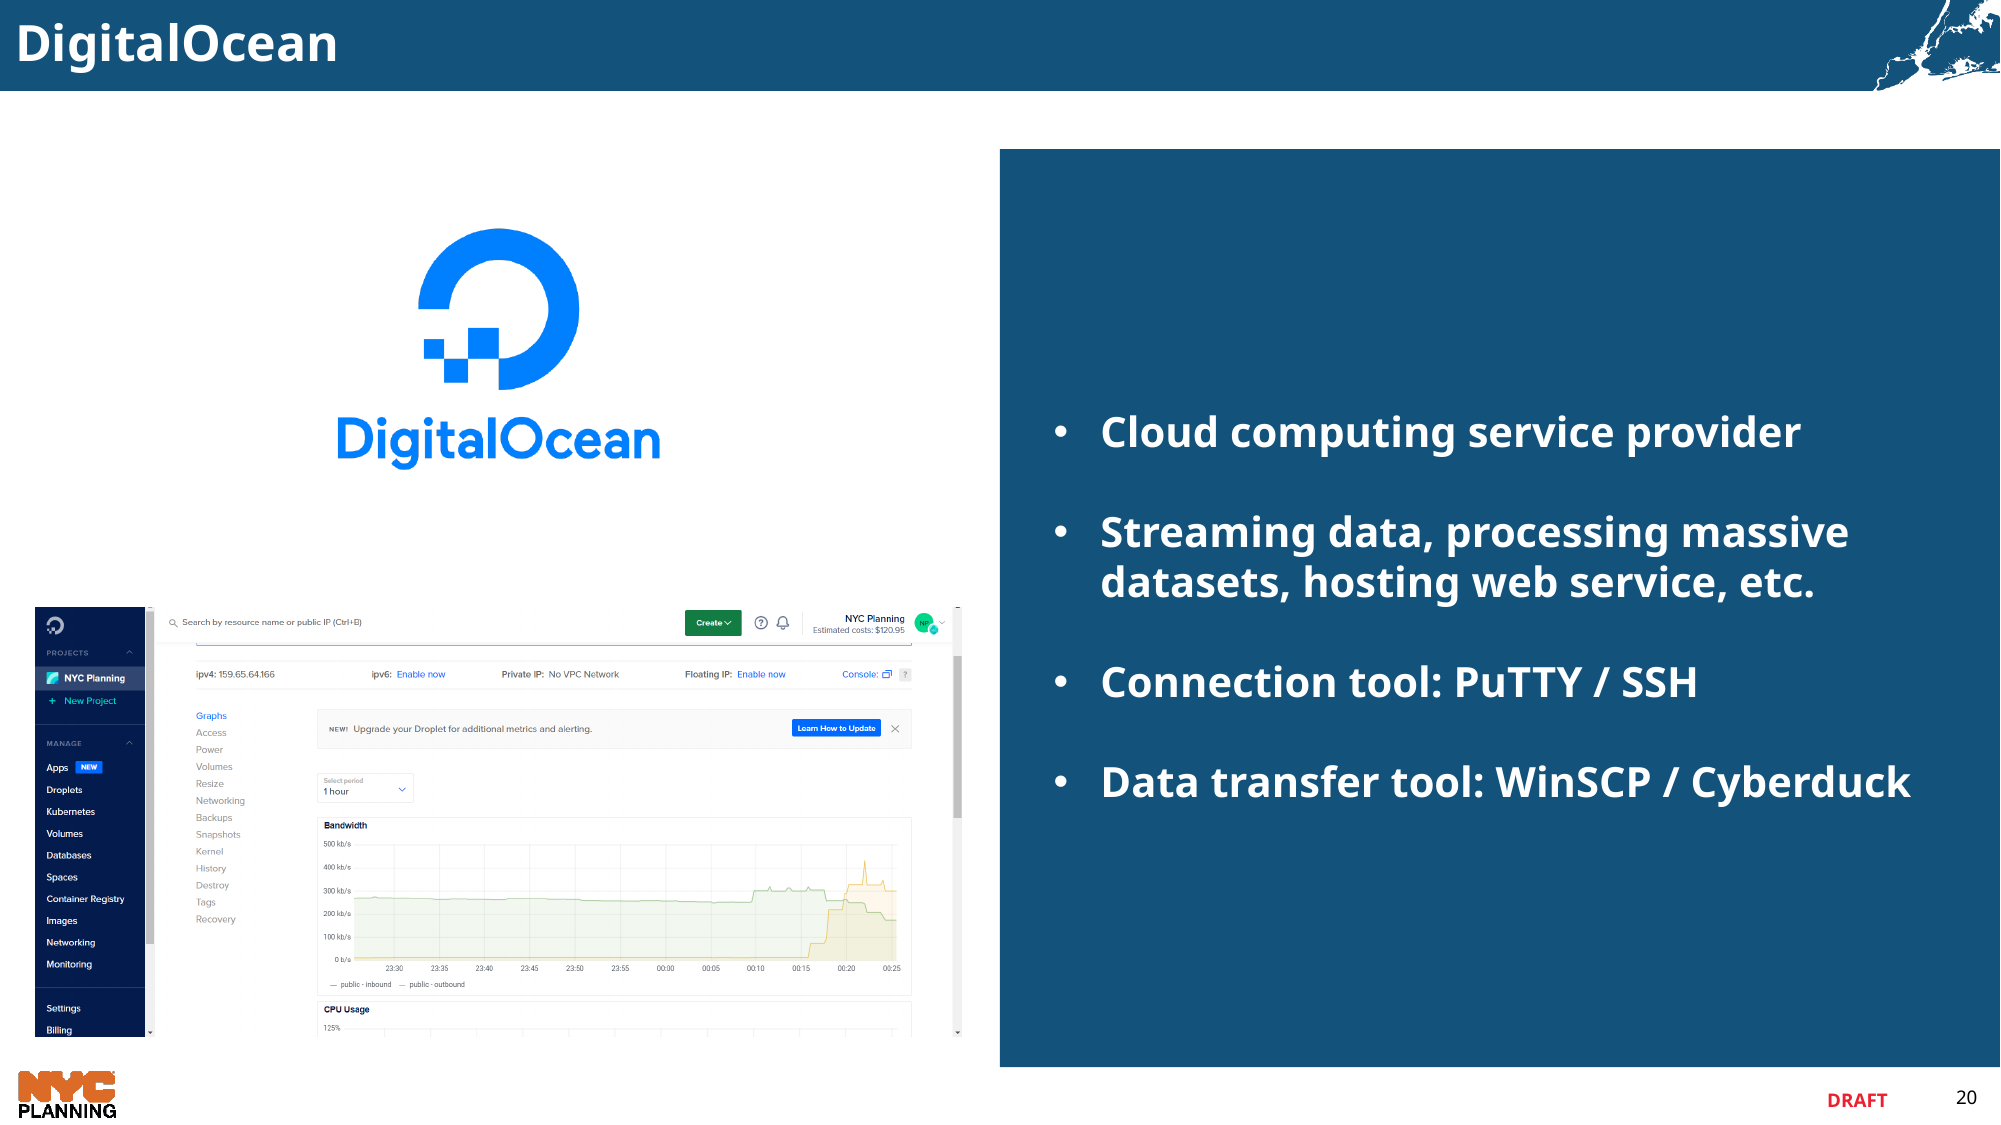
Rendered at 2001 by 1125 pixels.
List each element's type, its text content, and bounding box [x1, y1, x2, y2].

picture [16, 1069, 117, 1119]
picture [35, 607, 962, 1037]
slide_number 20 [1850, 1080, 2000, 1117]
text_box [999, 148, 2000, 1068]
title DigitalOcean [0, 0, 1800, 91]
picture [336, 187, 660, 511]
picture [1800, 0, 2000, 91]
text_box Cloud computing service provider Streaming data, processing massive datasets, hosting web service, etc. Connection tool: PuTTY / SSH Data transfer tool: WinSCP / Cyberduck [1038, 398, 1962, 814]
